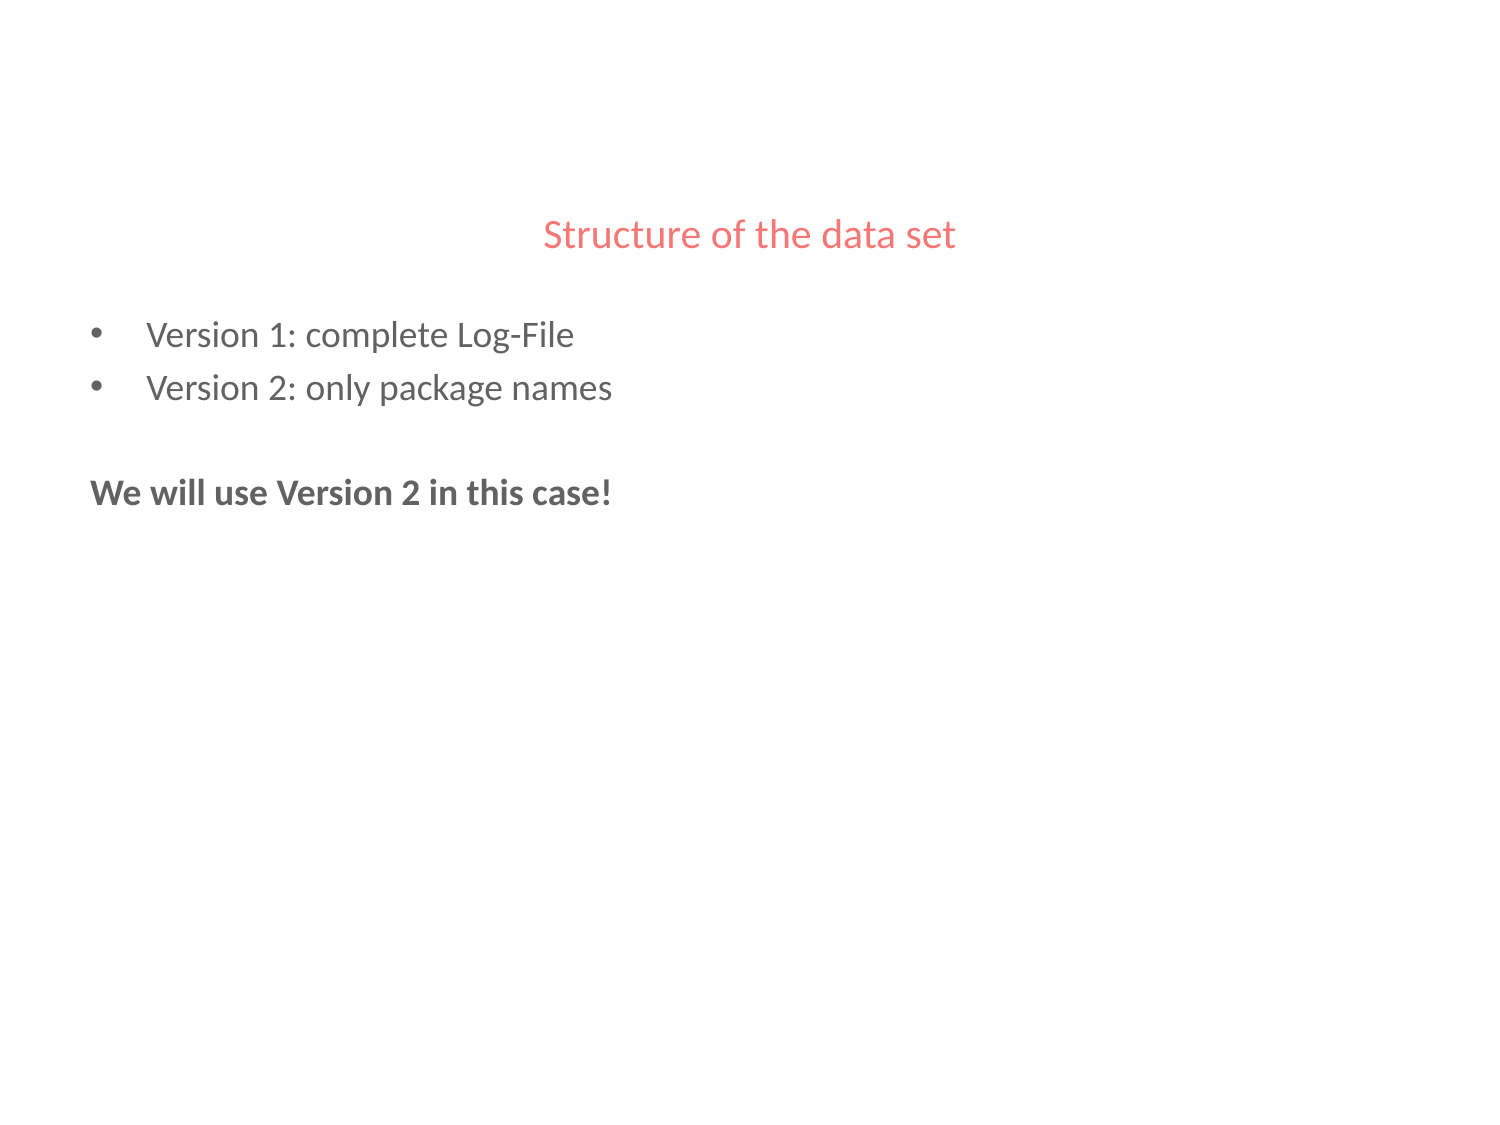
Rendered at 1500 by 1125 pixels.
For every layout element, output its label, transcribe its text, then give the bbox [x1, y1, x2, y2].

list Version 1: complete Log-File Version 2: only package names We will use Version 2 in this case! [75, 302, 1425, 1005]
title Structure of the data set [75, 172, 1425, 291]
